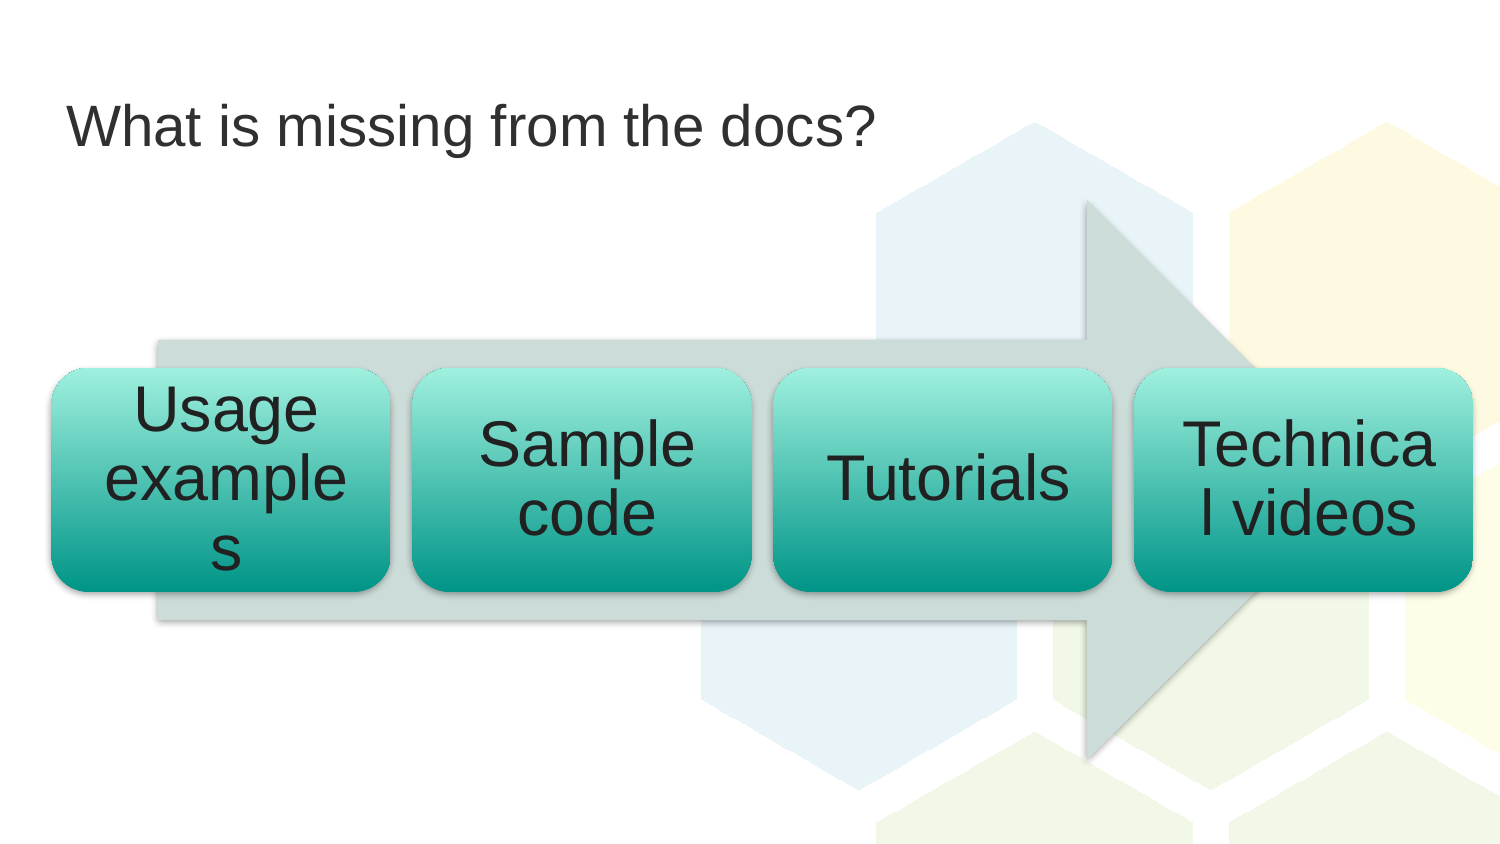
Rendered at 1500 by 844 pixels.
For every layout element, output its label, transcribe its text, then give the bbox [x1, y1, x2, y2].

picture [0, 0, 1500, 844]
title What is missing from the docs? [51, 72, 1449, 167]
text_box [50, 199, 1474, 761]
